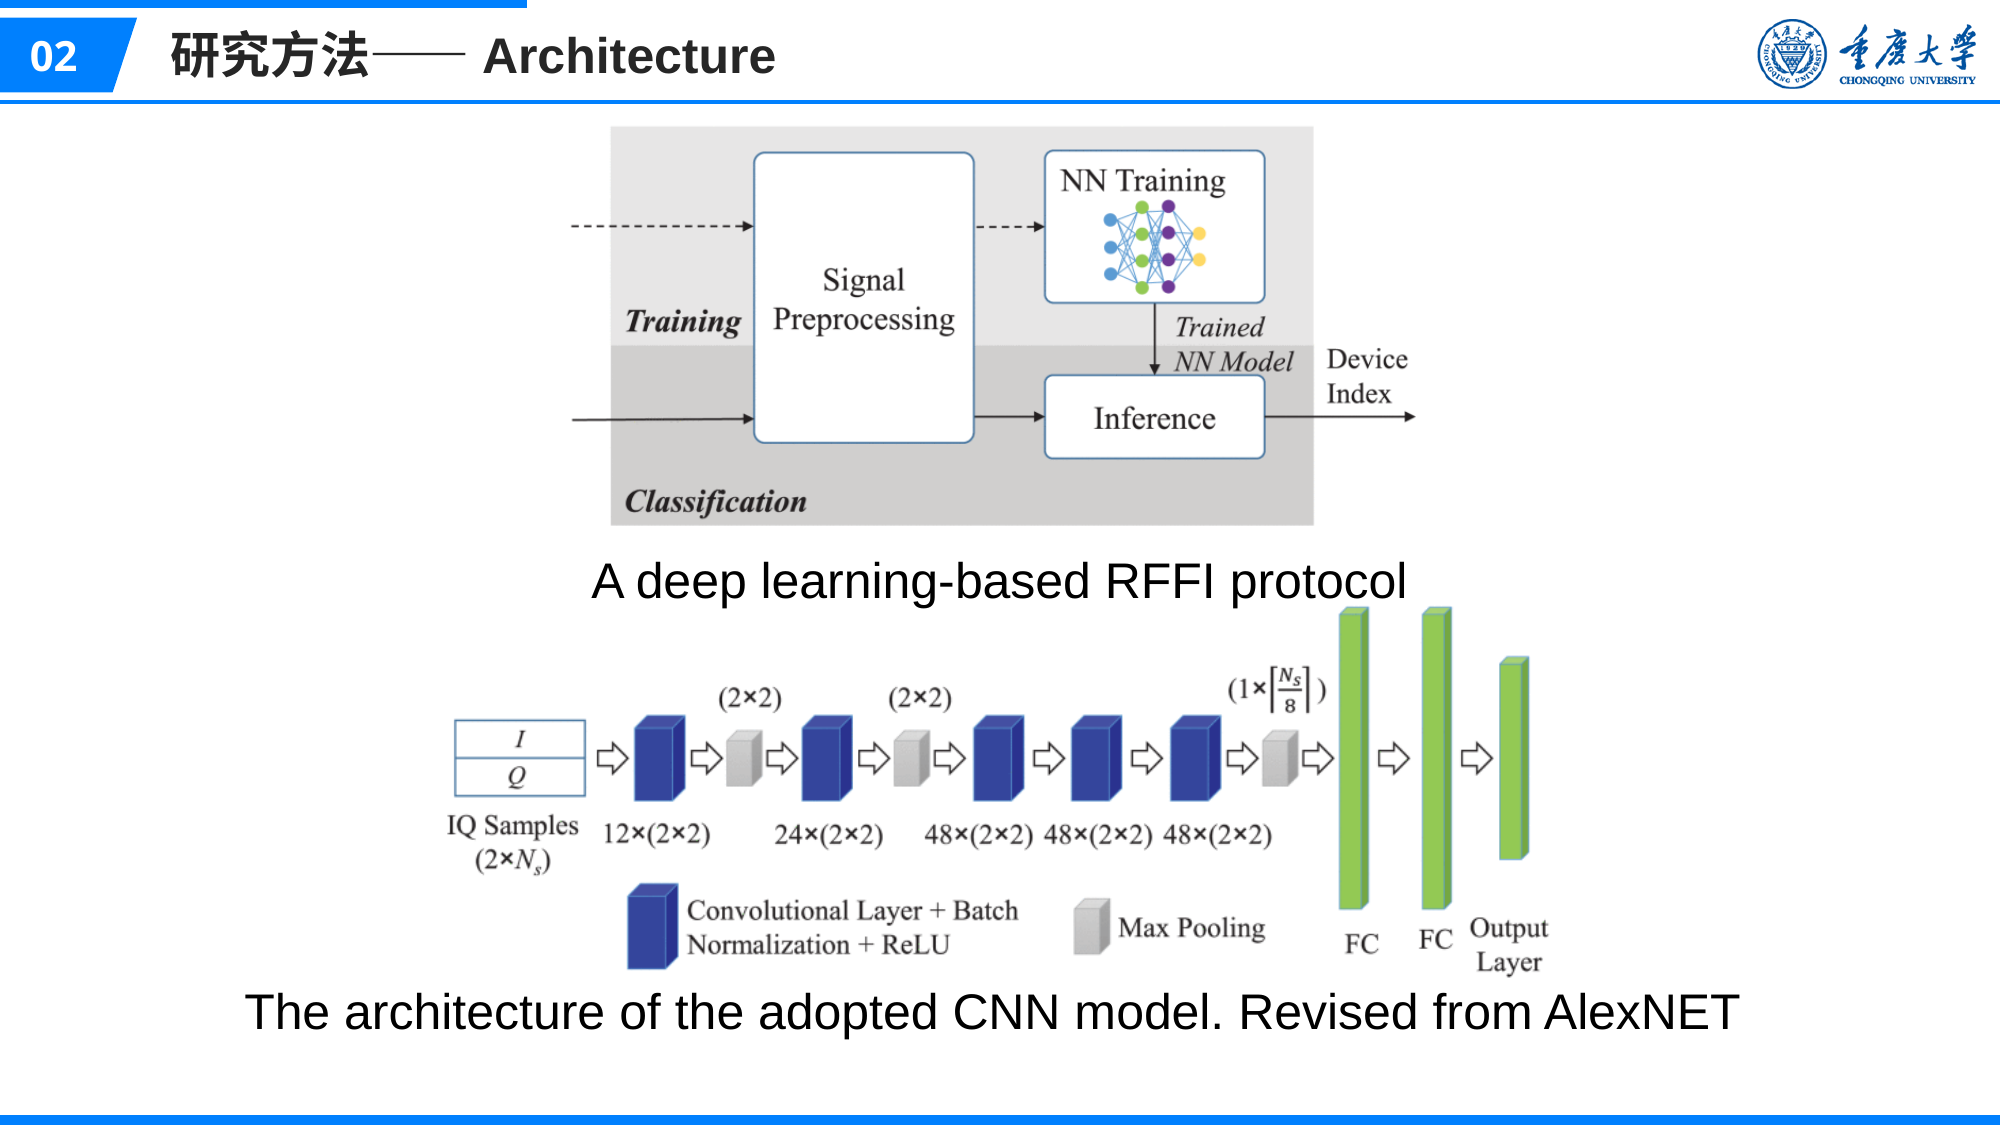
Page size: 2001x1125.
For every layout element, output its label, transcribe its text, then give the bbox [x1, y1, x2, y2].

picture [442, 600, 1558, 979]
text_box 02 [0, 22, 108, 87]
text_box The architecture of the adopted CNN model. Revised from AlexNET [229, 972, 1771, 1048]
picture [564, 112, 1436, 546]
text_box [0, 17, 138, 93]
text_box [0, 0, 527, 8]
text_box 研究方法——Architecture [155, 16, 835, 92]
picture [1757, 19, 1976, 89]
text_box A deep learning-based RFFI protocol [576, 546, 1423, 600]
text_box [0, 1115, 2000, 1125]
